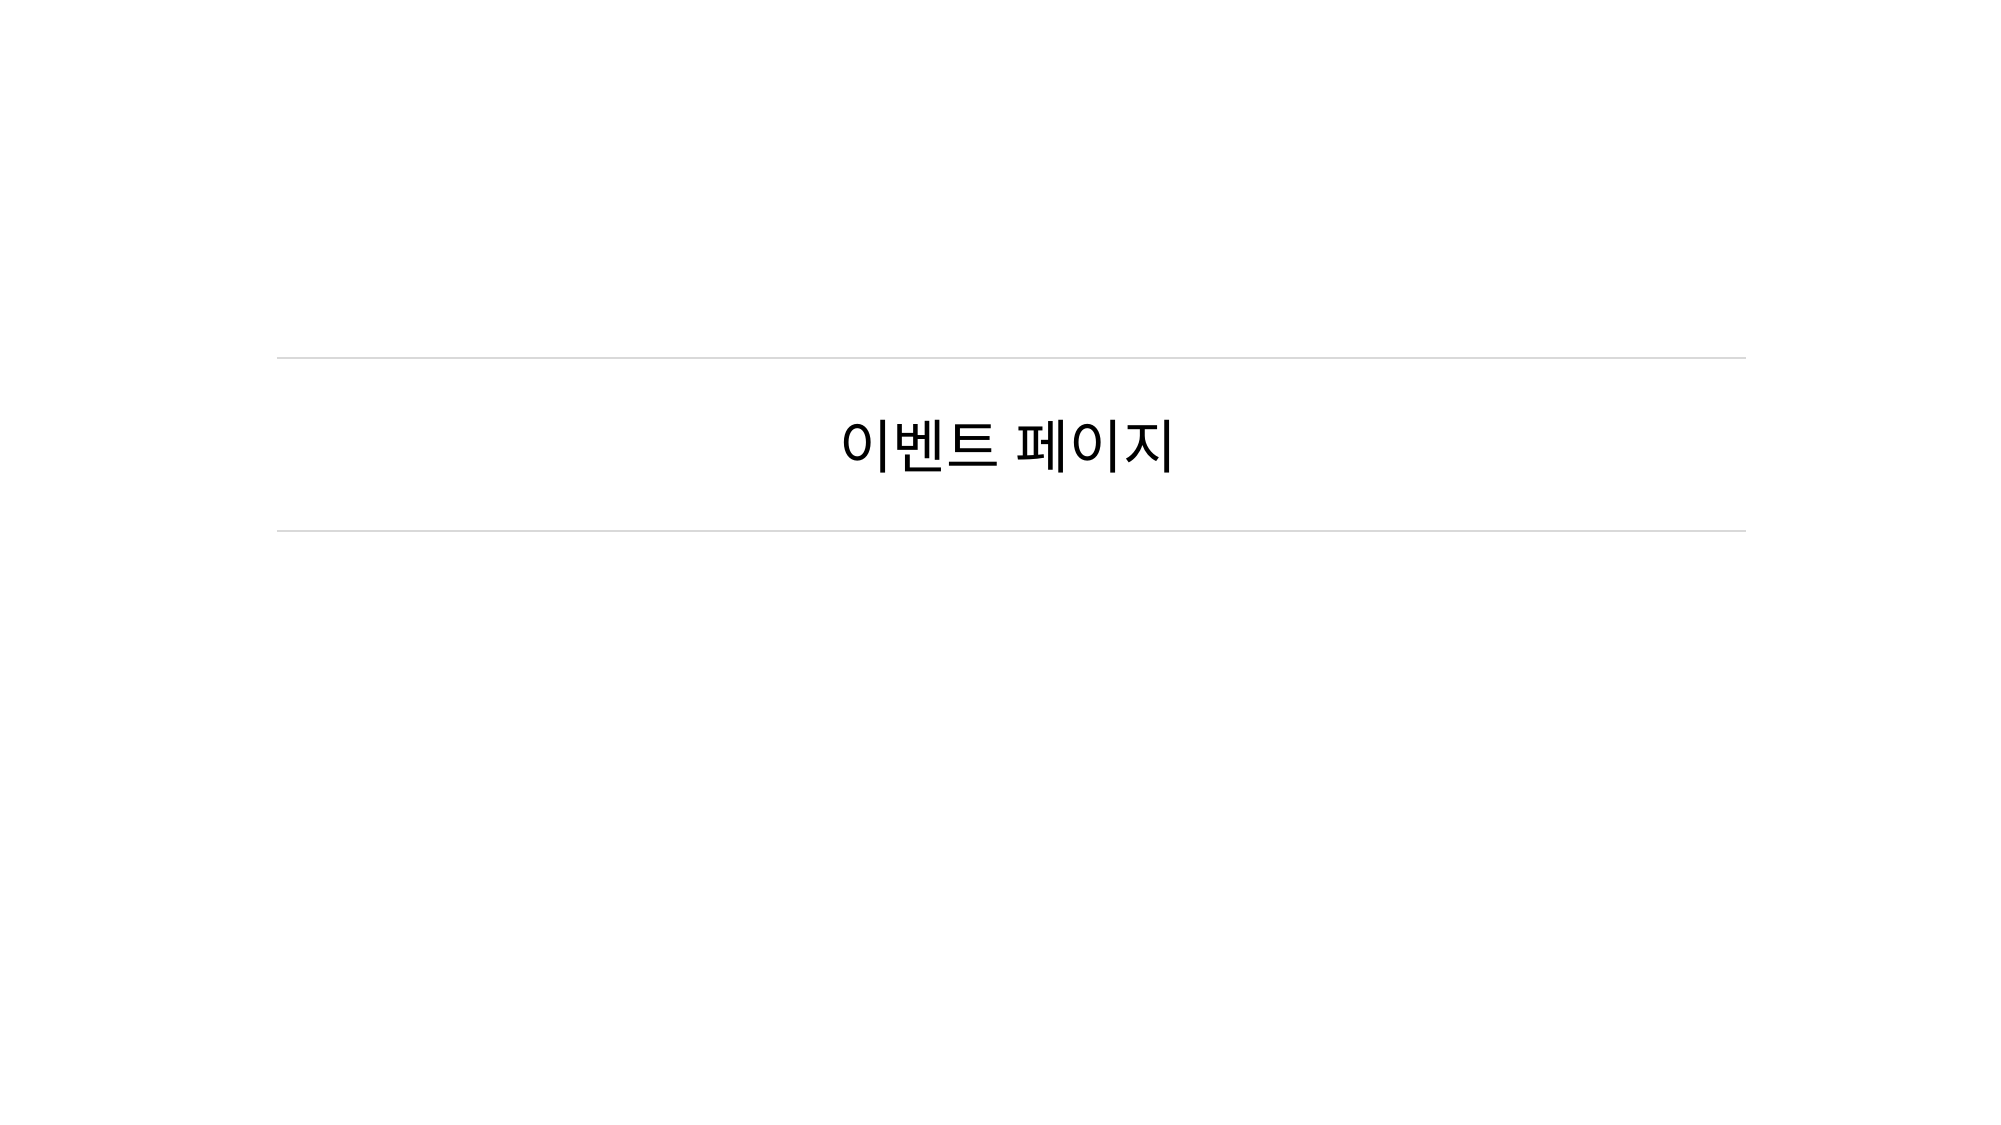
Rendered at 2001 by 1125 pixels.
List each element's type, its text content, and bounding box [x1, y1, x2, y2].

title 이벤트 페이지 [70, 375, 1945, 515]
